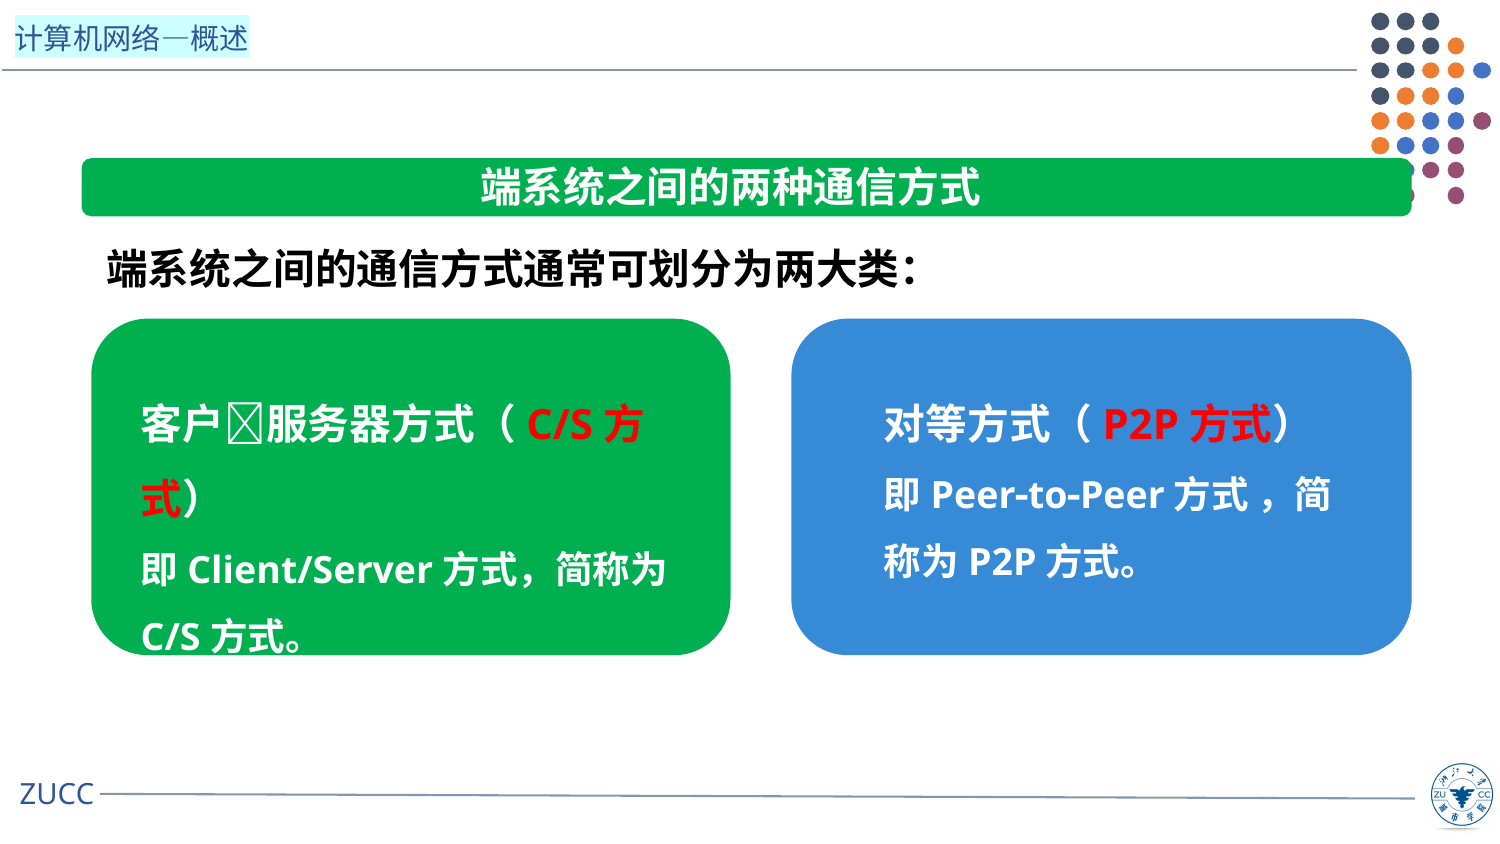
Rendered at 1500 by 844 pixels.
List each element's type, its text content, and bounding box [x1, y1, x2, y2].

text_box 客户服务器方式（C/S方式） 即Client/Server方式，简称为C/S方式。 [125, 365, 686, 666]
text_box 端系统之间的两种通信方式 [465, 153, 996, 219]
text_box [791, 318, 1412, 656]
text_box [81, 158, 465, 217]
text_box 对等方式（P2P方式） 即PeertoPeer方式 ，简称为P2P方式。 [869, 365, 1381, 591]
text_box 端系统之间的通信方式通常可划分为两大类： [91, 235, 1435, 301]
text_box [996, 158, 1412, 217]
picture [1415, 750, 1500, 837]
text_box [91, 318, 731, 654]
